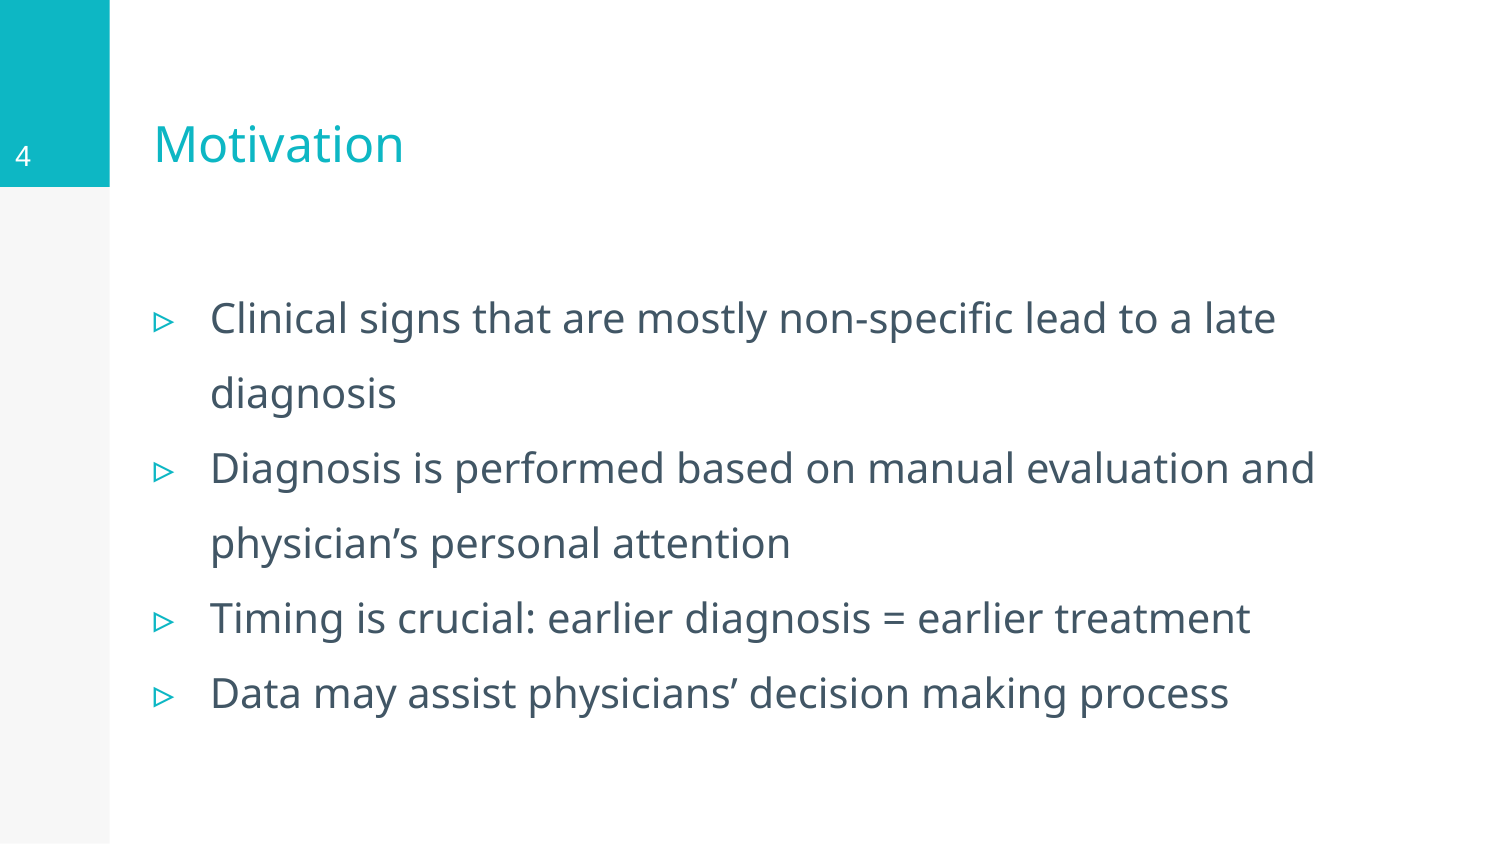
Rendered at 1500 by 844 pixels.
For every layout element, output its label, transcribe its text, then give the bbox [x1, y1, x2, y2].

title Motivation [138, 0, 722, 188]
slide_number 4 [0, 0, 110, 187]
list Clinical signs that are mostly non-specific lead to a late diagnosis Diagnosis is performed based on manual evaluation and physician’s personal attention Timing is crucial: earlier diagnosis = earlier treatment Data may assist physicians’ decision making process [138, 252, 1461, 808]
